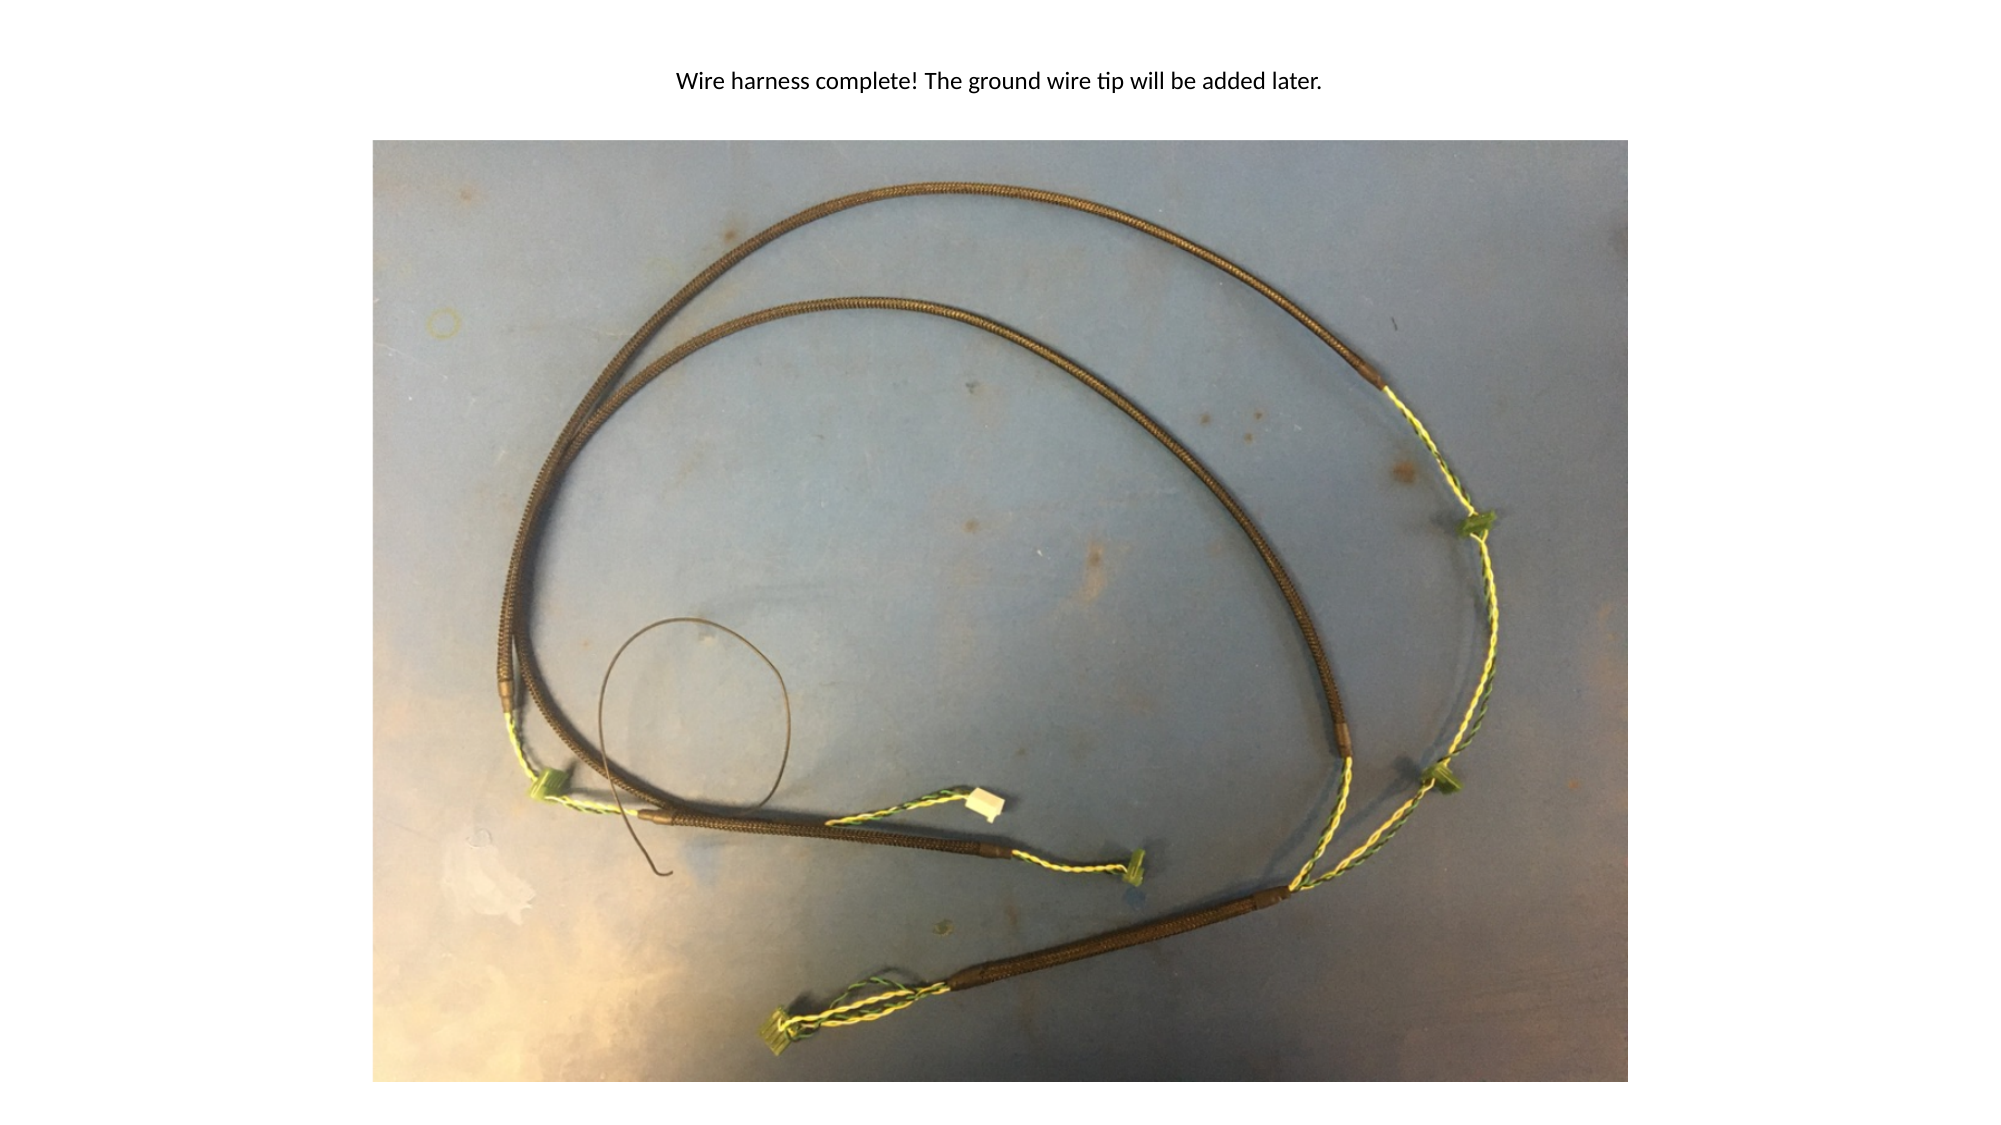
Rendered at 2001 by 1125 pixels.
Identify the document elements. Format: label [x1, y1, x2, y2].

picture [374, 0, 1627, 1125]
